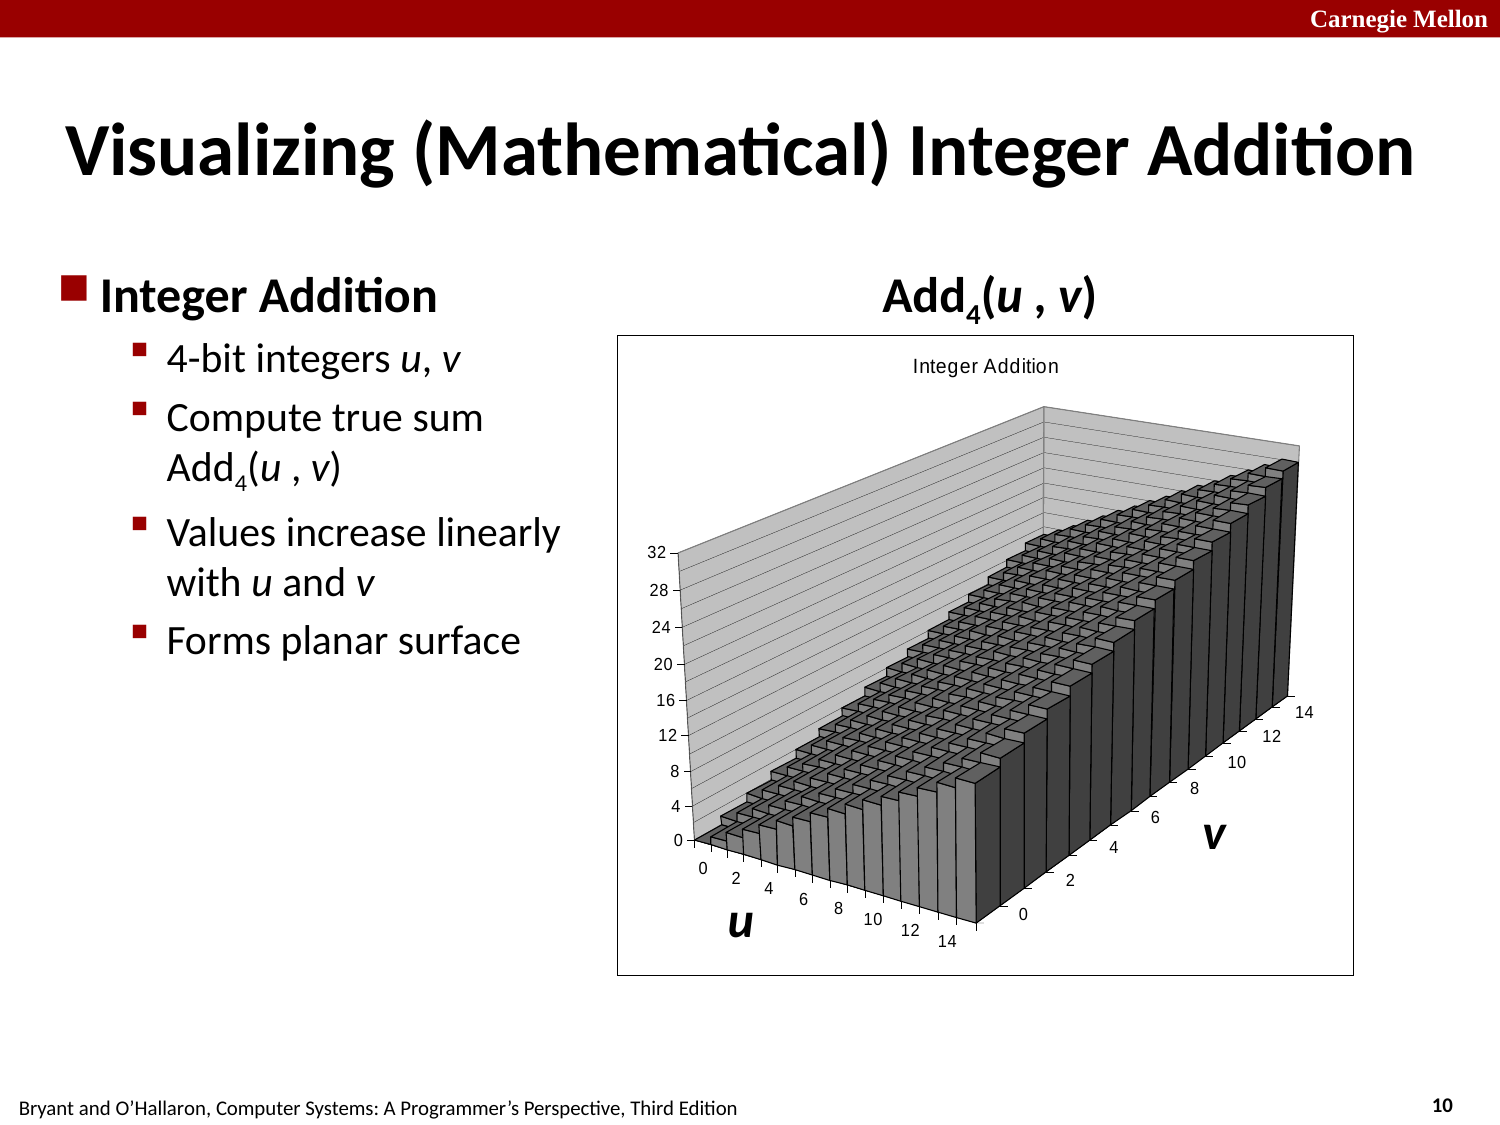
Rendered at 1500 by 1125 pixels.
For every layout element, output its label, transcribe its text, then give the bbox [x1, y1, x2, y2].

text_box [612, 329, 1361, 983]
title Visualizing (Mathematical) Integer Addition [49, 99, 1500, 192]
text_box Add4(u , v) [867, 255, 1113, 328]
list Integer Addition 4-bit integers u, v Compute true sum Add4(u , v) Values increase linearly with u and v Forms planar surface [47, 255, 588, 1113]
